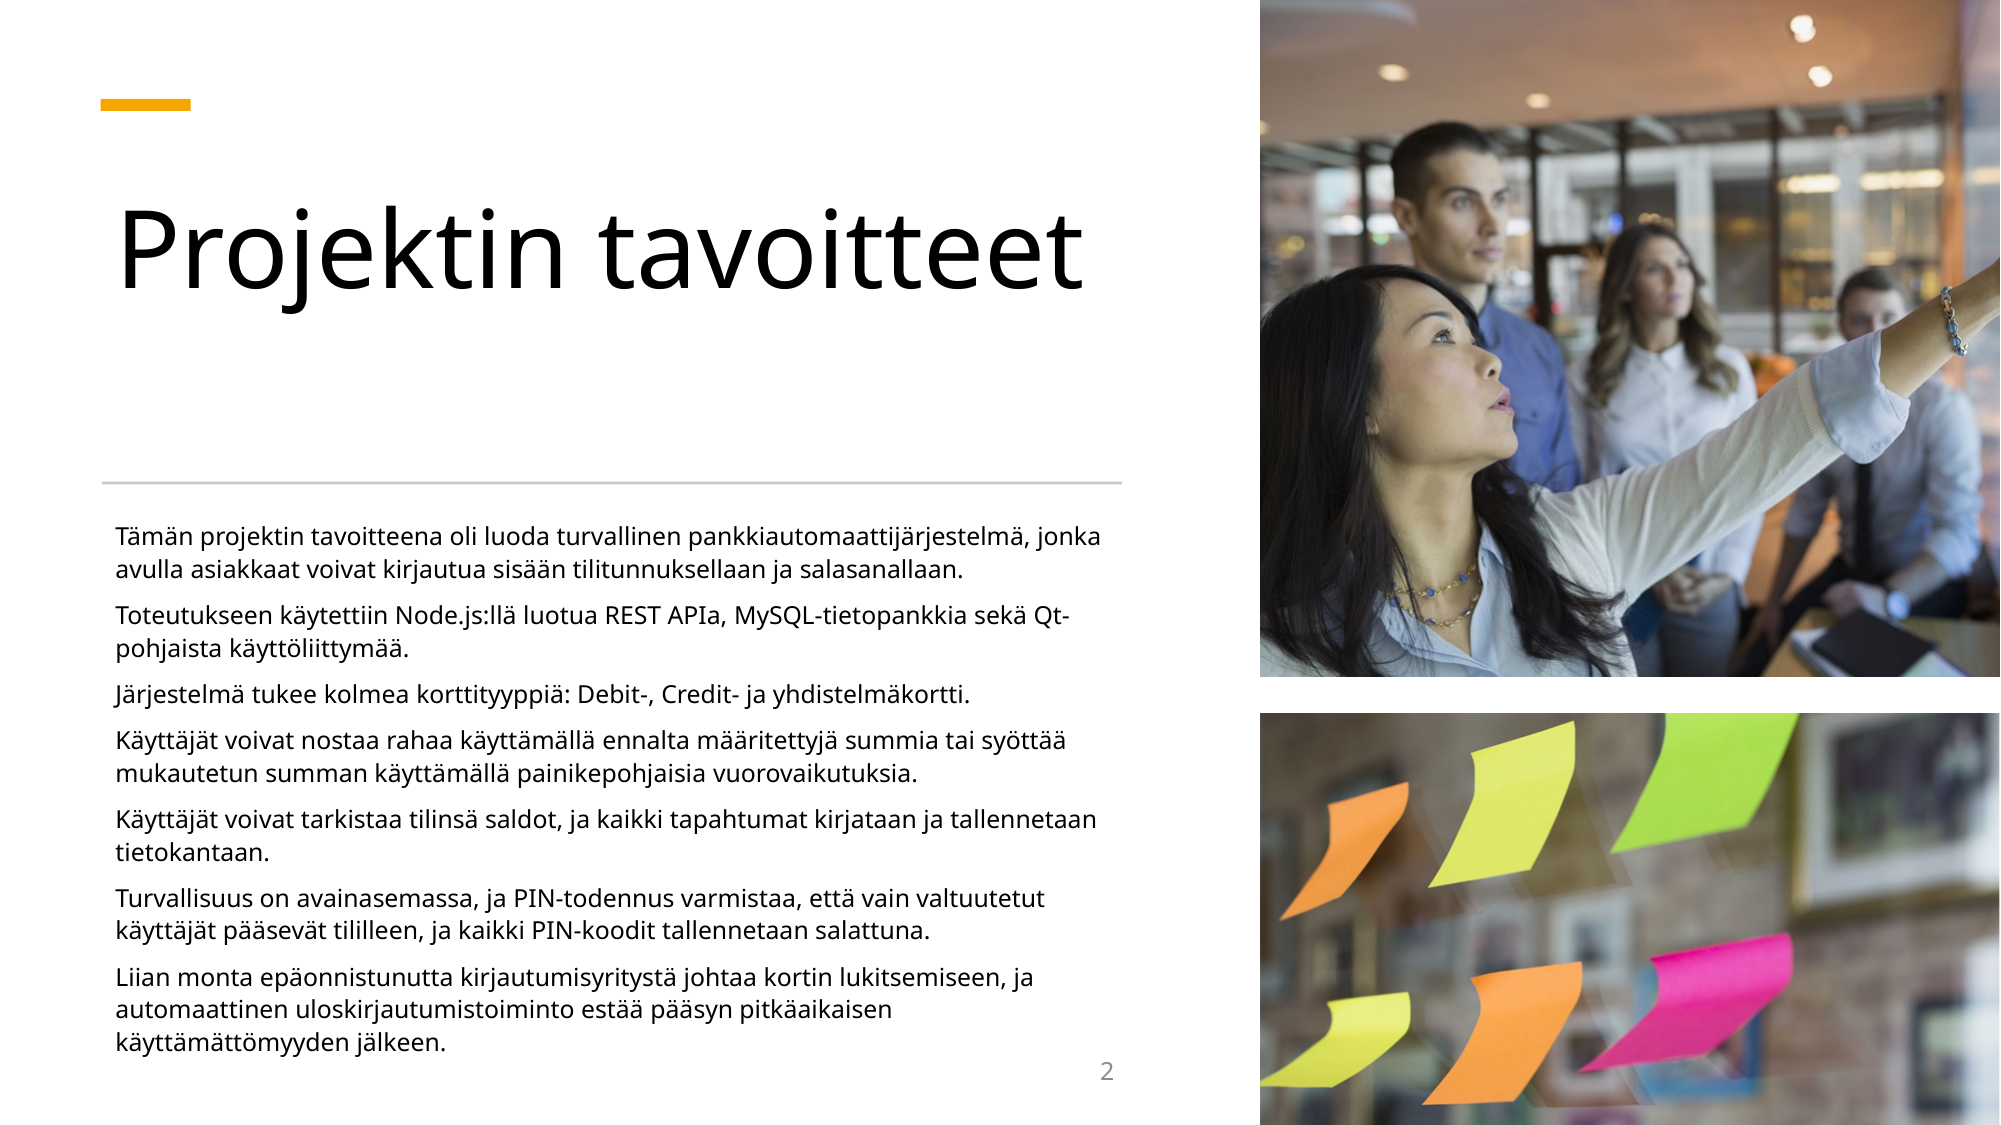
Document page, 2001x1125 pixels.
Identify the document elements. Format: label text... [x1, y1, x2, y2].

picture [1259, 713, 2000, 1125]
list Tämän projektin tavoitteena oli luoda turvallinen pankkiautomaattijärjestelmä, jonka avulla asiakkaat voivat kirjautua sisään tilitunnuksellaan ja salasanallaan. Toteutukseen käytettiin Node.js:llä luotua REST APIa, MySQL-tietopankkia sekä Qt-pohjaista käyttöliittymää. Järjestelmä tukee kolmea korttityyppiä: Debit-, Credit- ja yhdistelmäkortti. Käyttäjät voivat nostaa rahaa käyttämällä ennalta määritettyjä summia tai syöttää mukautetun summan käyttämällä painikepohjaisia ​​vuorovaikutuksia. Käyttäjät voivat tarkistaa tilinsä saldot, ja kaikki tapahtumat kirjataan ja tallennetaan tietokantaan. Turvallisuus on avainasemassa, ja PIN-todennus varmistaa, että vain valtuutetut käyttäjät pääsevät tililleen, ja kaikki PIN-koodit tallennetaan salattuna. Liian monta epäonnistunutta kirjautumisyritystä johtaa kortin lukitsemiseen, ja automaattinen uloskirjautumistoiminto estää pääsyn pitkäaikaisen käyttämättömyyden jälkeen. [100, 510, 1130, 1066]
title Projektin tavoitteet [100, 176, 1130, 320]
picture [1259, 0, 2000, 677]
slide_number 2 [919, 1042, 1130, 1103]
